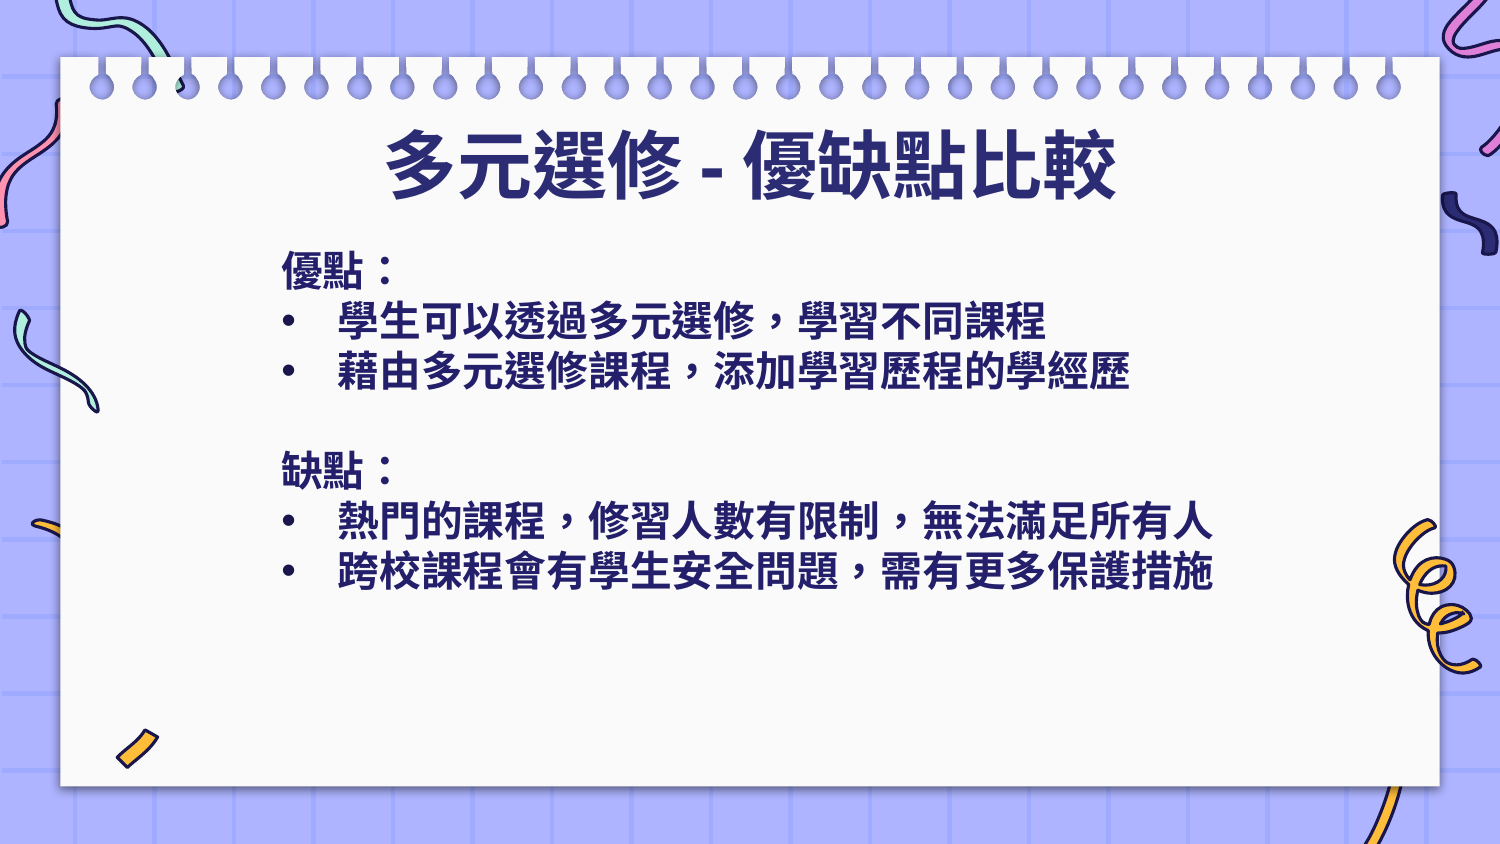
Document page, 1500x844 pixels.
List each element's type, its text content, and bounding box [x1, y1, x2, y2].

text_box 優點： 學生可以透過多元選修，學習不同課程 藉由多元選修課程，添加學習歷程的學經歷 缺點： 熱門的課程，修習人數有限制，無法滿足所有人 跨校課程會有學生安全問題，需有更多保護措施 [266, 237, 1234, 603]
title 多元選修-優缺點比較 [118, 115, 1382, 212]
